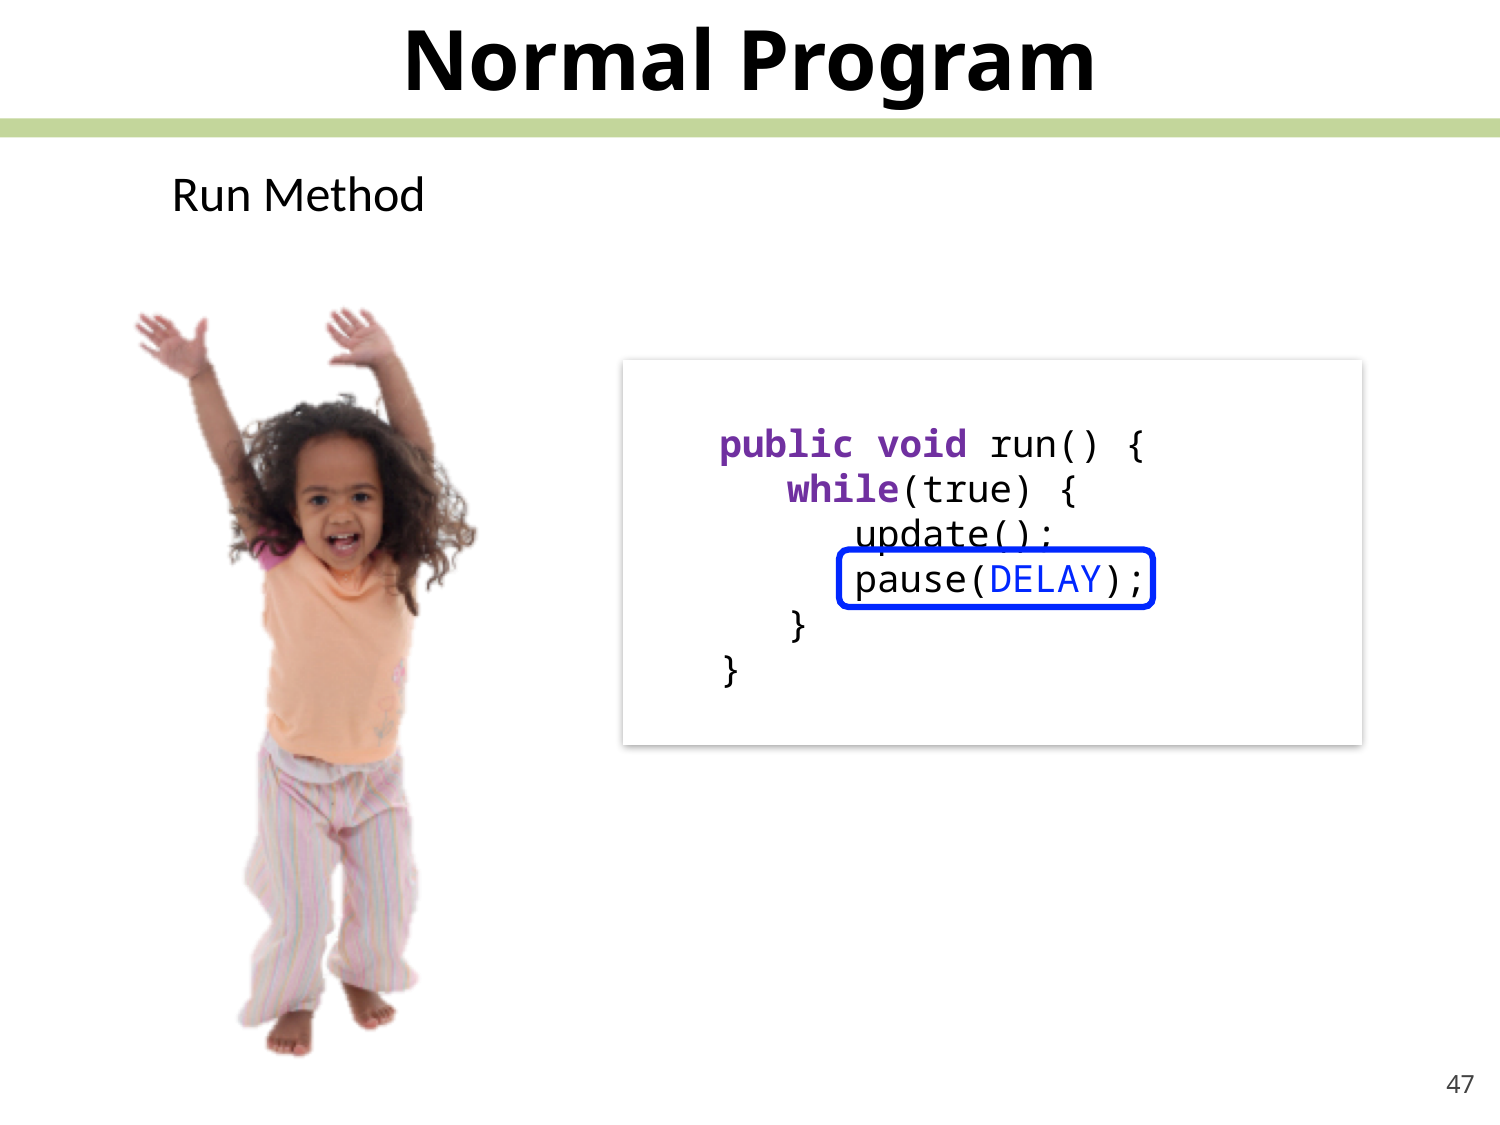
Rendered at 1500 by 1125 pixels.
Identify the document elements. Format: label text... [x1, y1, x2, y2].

text_box Normal Program [0, 0, 1500, 120]
text_box Run Method [157, 154, 441, 185]
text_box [637, 374, 1348, 734]
picture [40, 185, 672, 1125]
